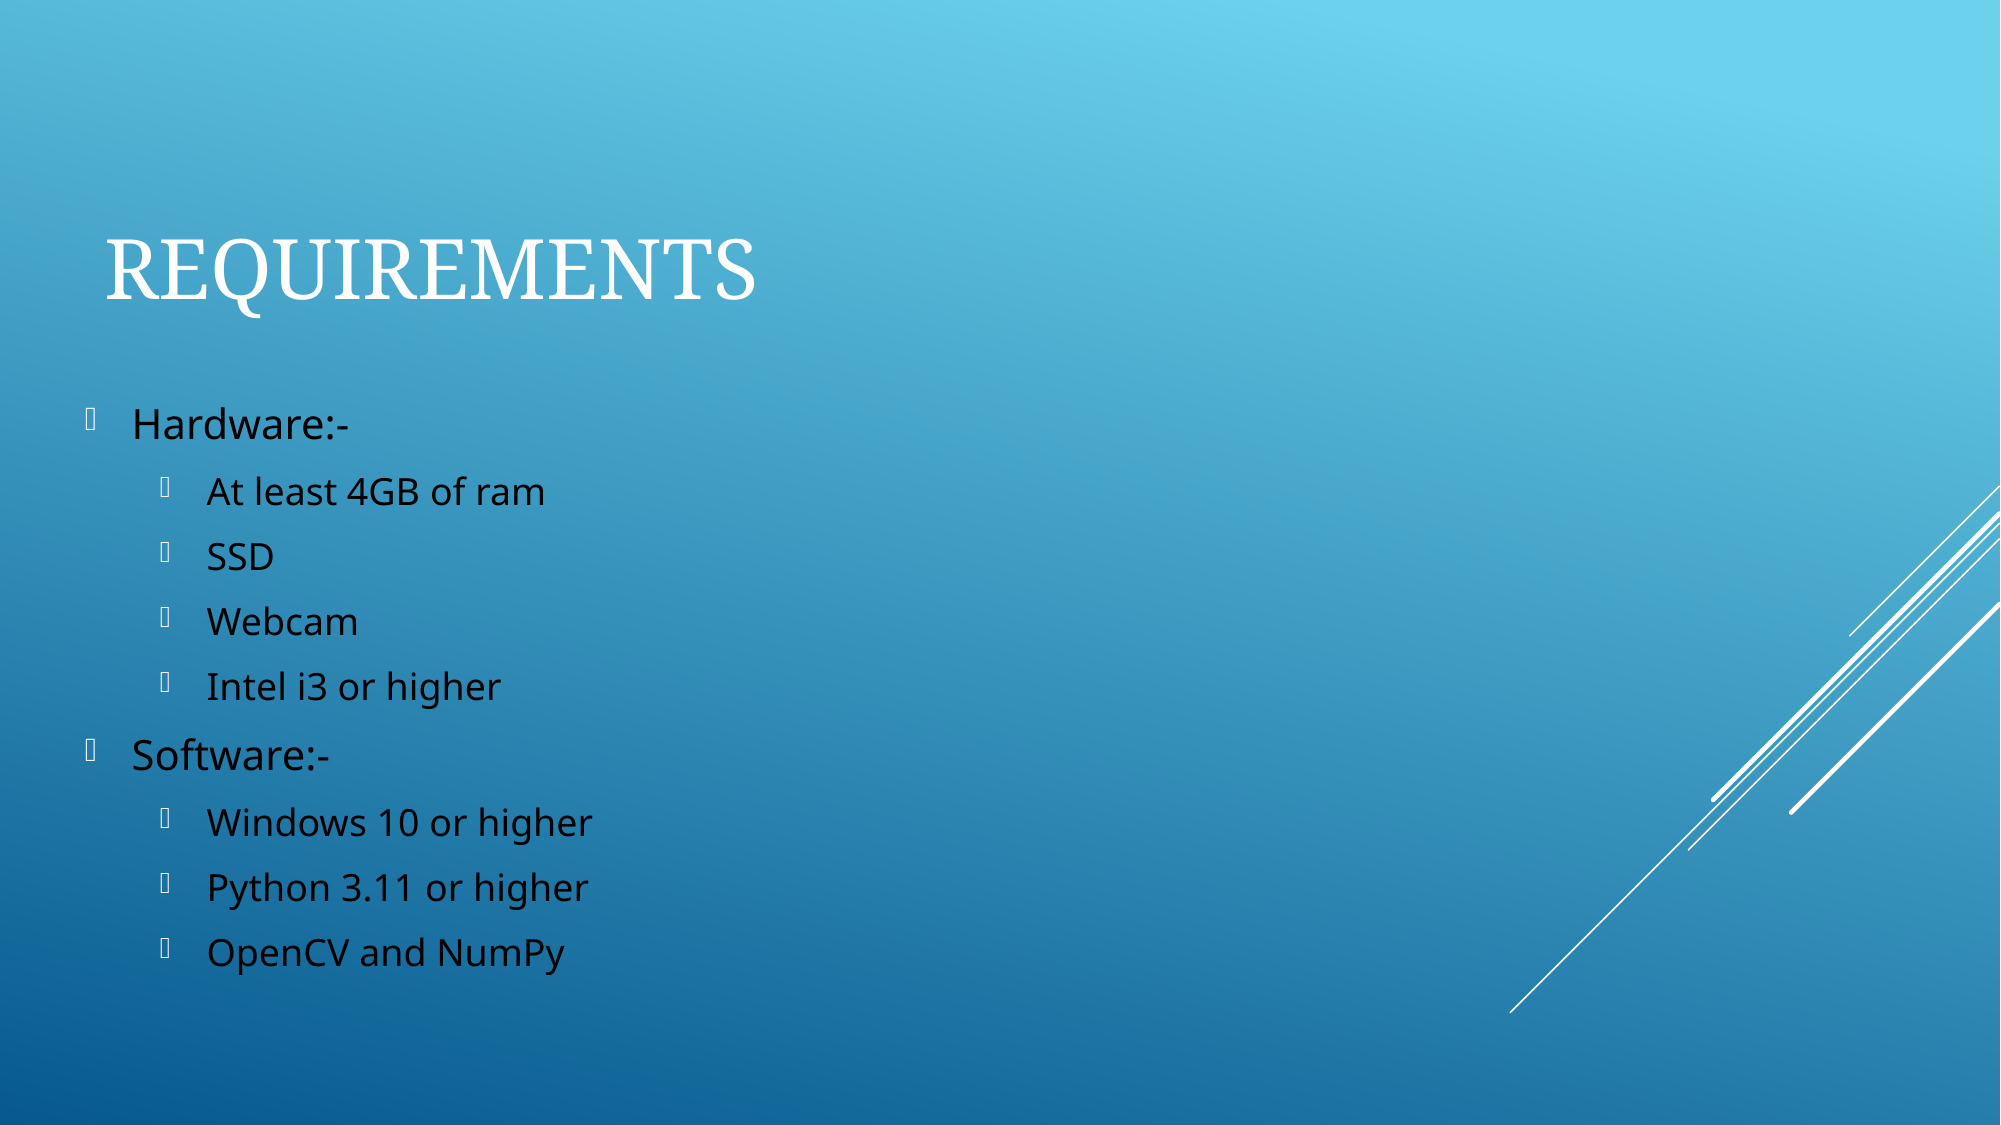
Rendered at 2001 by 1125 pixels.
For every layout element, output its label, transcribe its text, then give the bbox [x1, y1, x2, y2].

list Hardware:- At least 4GB of ram SSD Webcam Intel i3 or higher Software:- Windows 10 or higher Python 3.11 or higher OpenCV and NumPy [69, 390, 1470, 1078]
title REQUIREMENTS [89, 142, 1490, 391]
